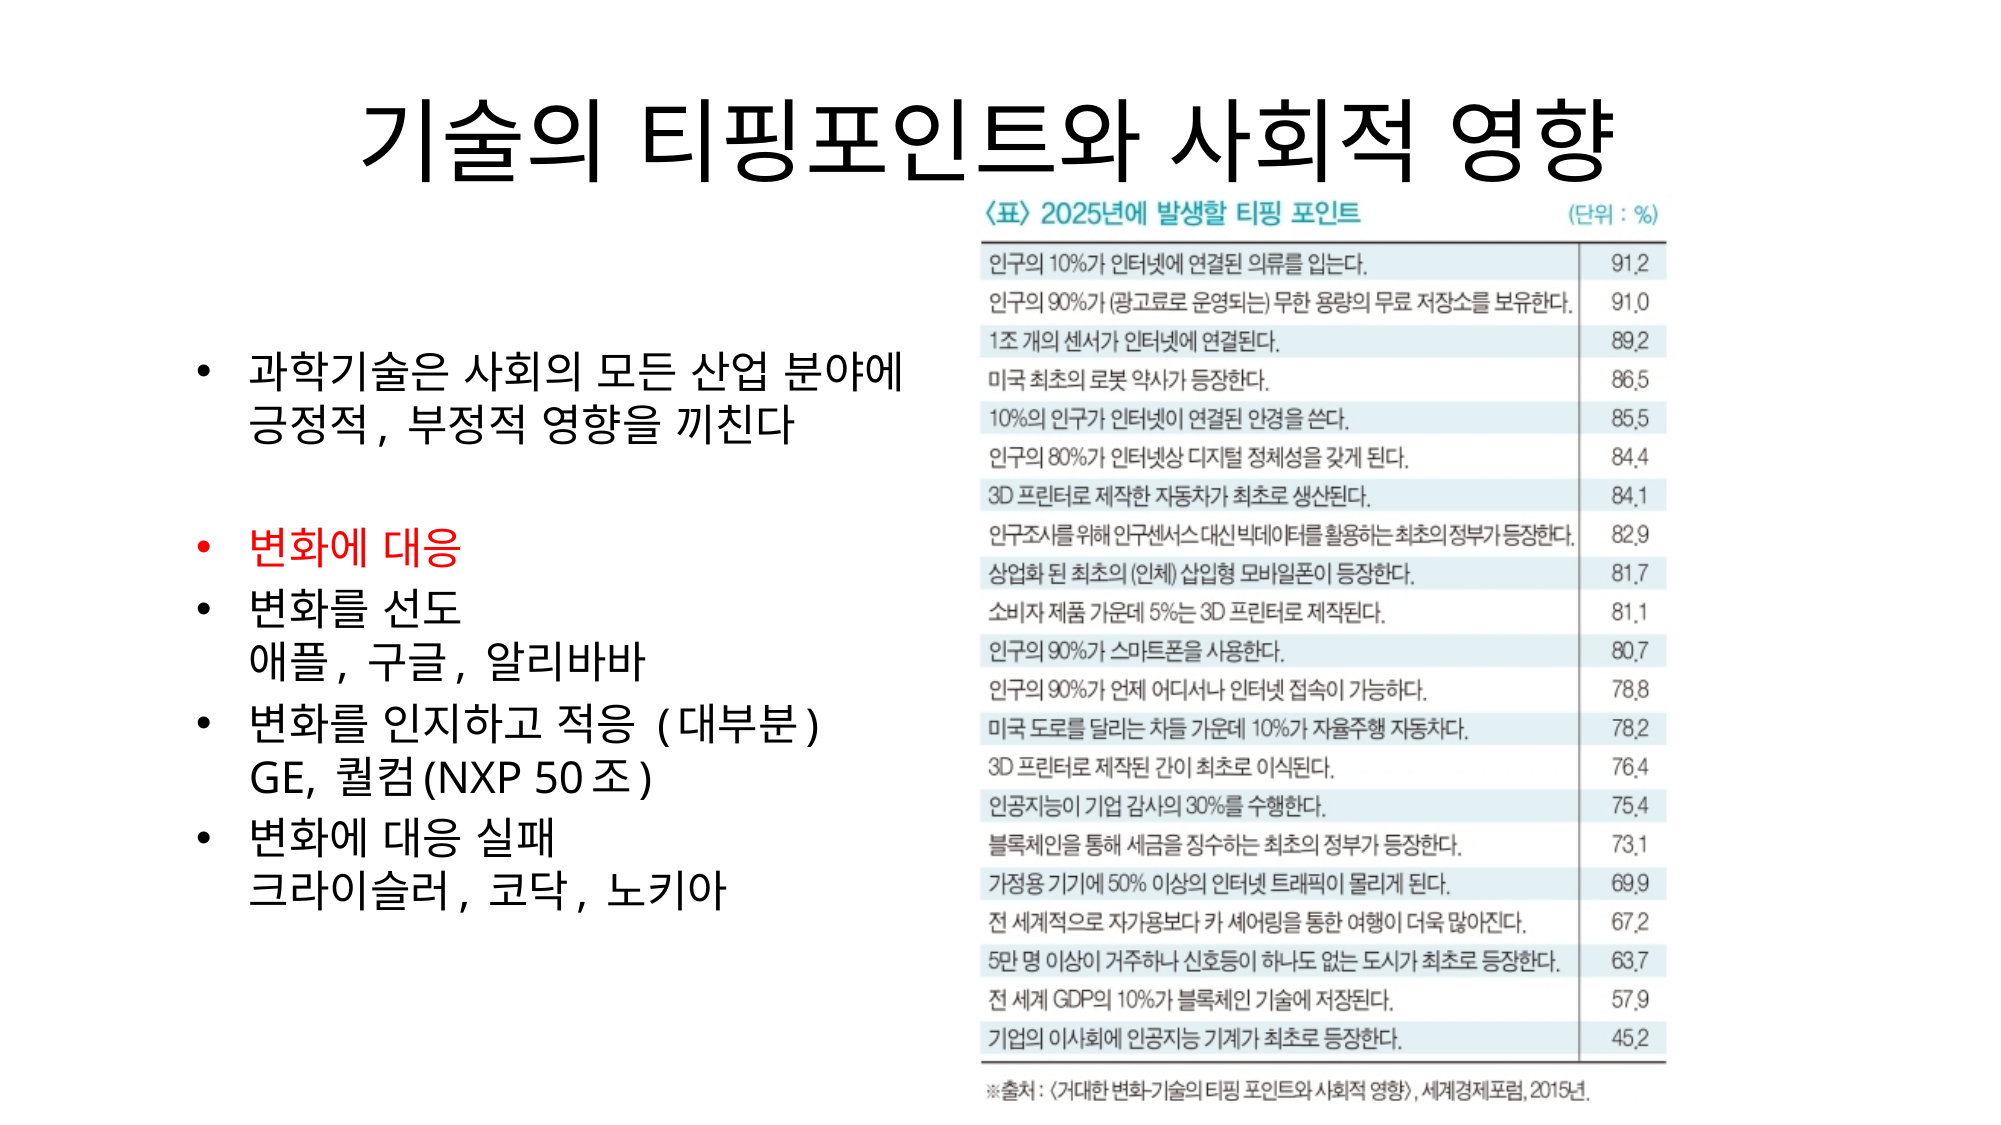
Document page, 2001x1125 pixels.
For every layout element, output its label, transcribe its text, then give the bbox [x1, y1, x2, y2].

title 기술의 티핑포인트와 사회적 영향 [99, 45, 1900, 233]
list 과학기술은 사회의 모든 산업 분야에 긍정적, 부정적 영향을 끼친다 변화에 대응 변화를 선도 애플, 구글, 알리바바 변화를 인지하고 적응 (대부분) GE, 퀄컴(NXP 50조) 변화에 대응 실패 크라이슬러, 코닥, 노키아 [181, 336, 937, 1025]
picture [974, 188, 1682, 1105]
